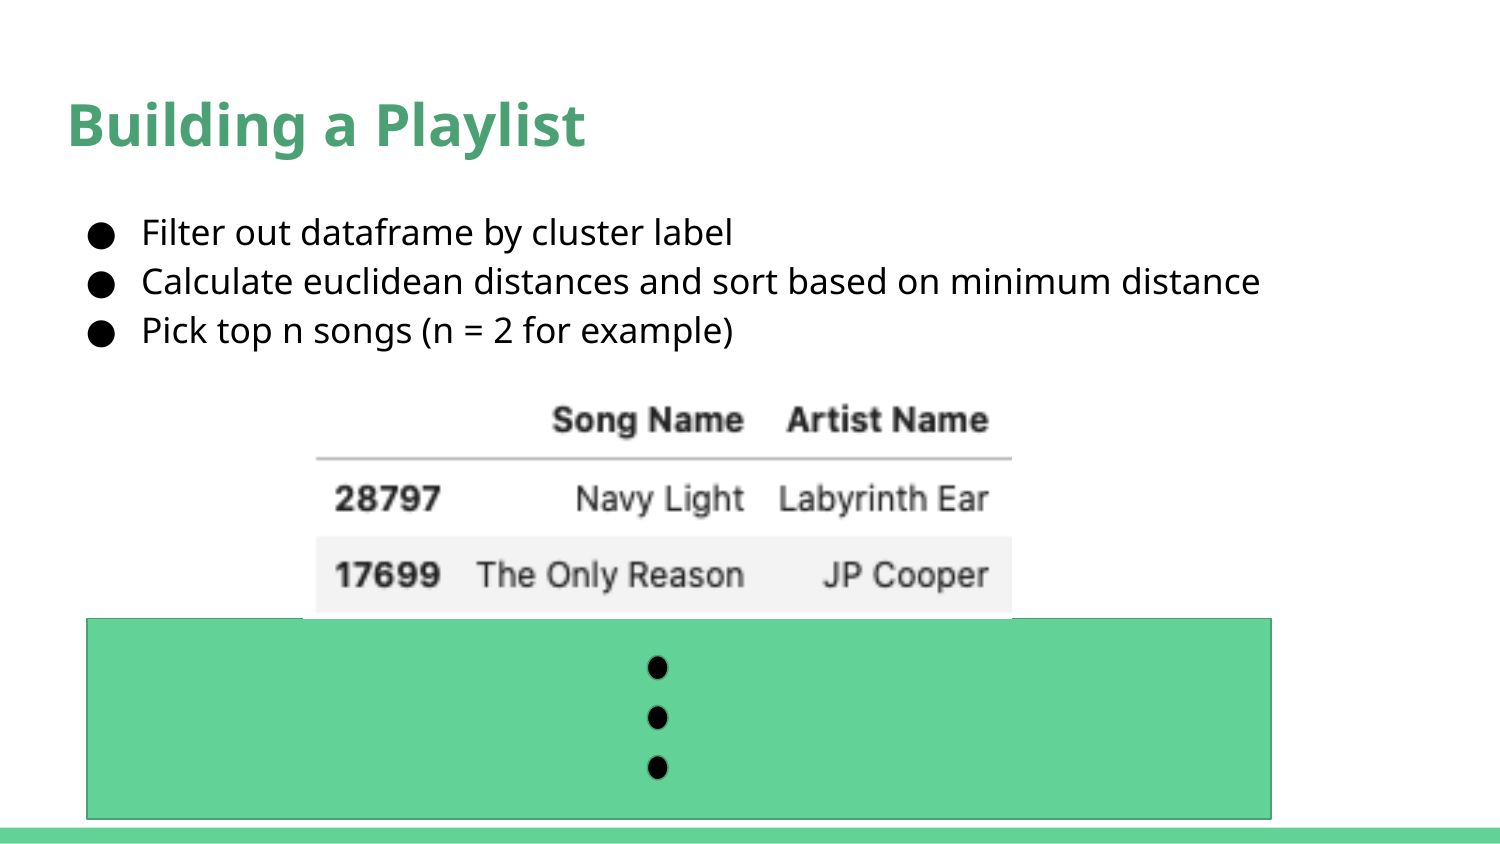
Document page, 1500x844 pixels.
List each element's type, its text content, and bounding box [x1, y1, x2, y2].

list Filter out dataframe by cluster label Calculate euclidean distances and sort based on minimum distance Pick top n songs (n = 2 for example) [51, 189, 1449, 750]
text_box [647, 705, 669, 730]
text_box [647, 655, 669, 680]
title Building a Playlist [51, 72, 1449, 167]
text_box [87, 618, 1271, 820]
text_box [647, 755, 669, 780]
picture [303, 367, 1013, 619]
